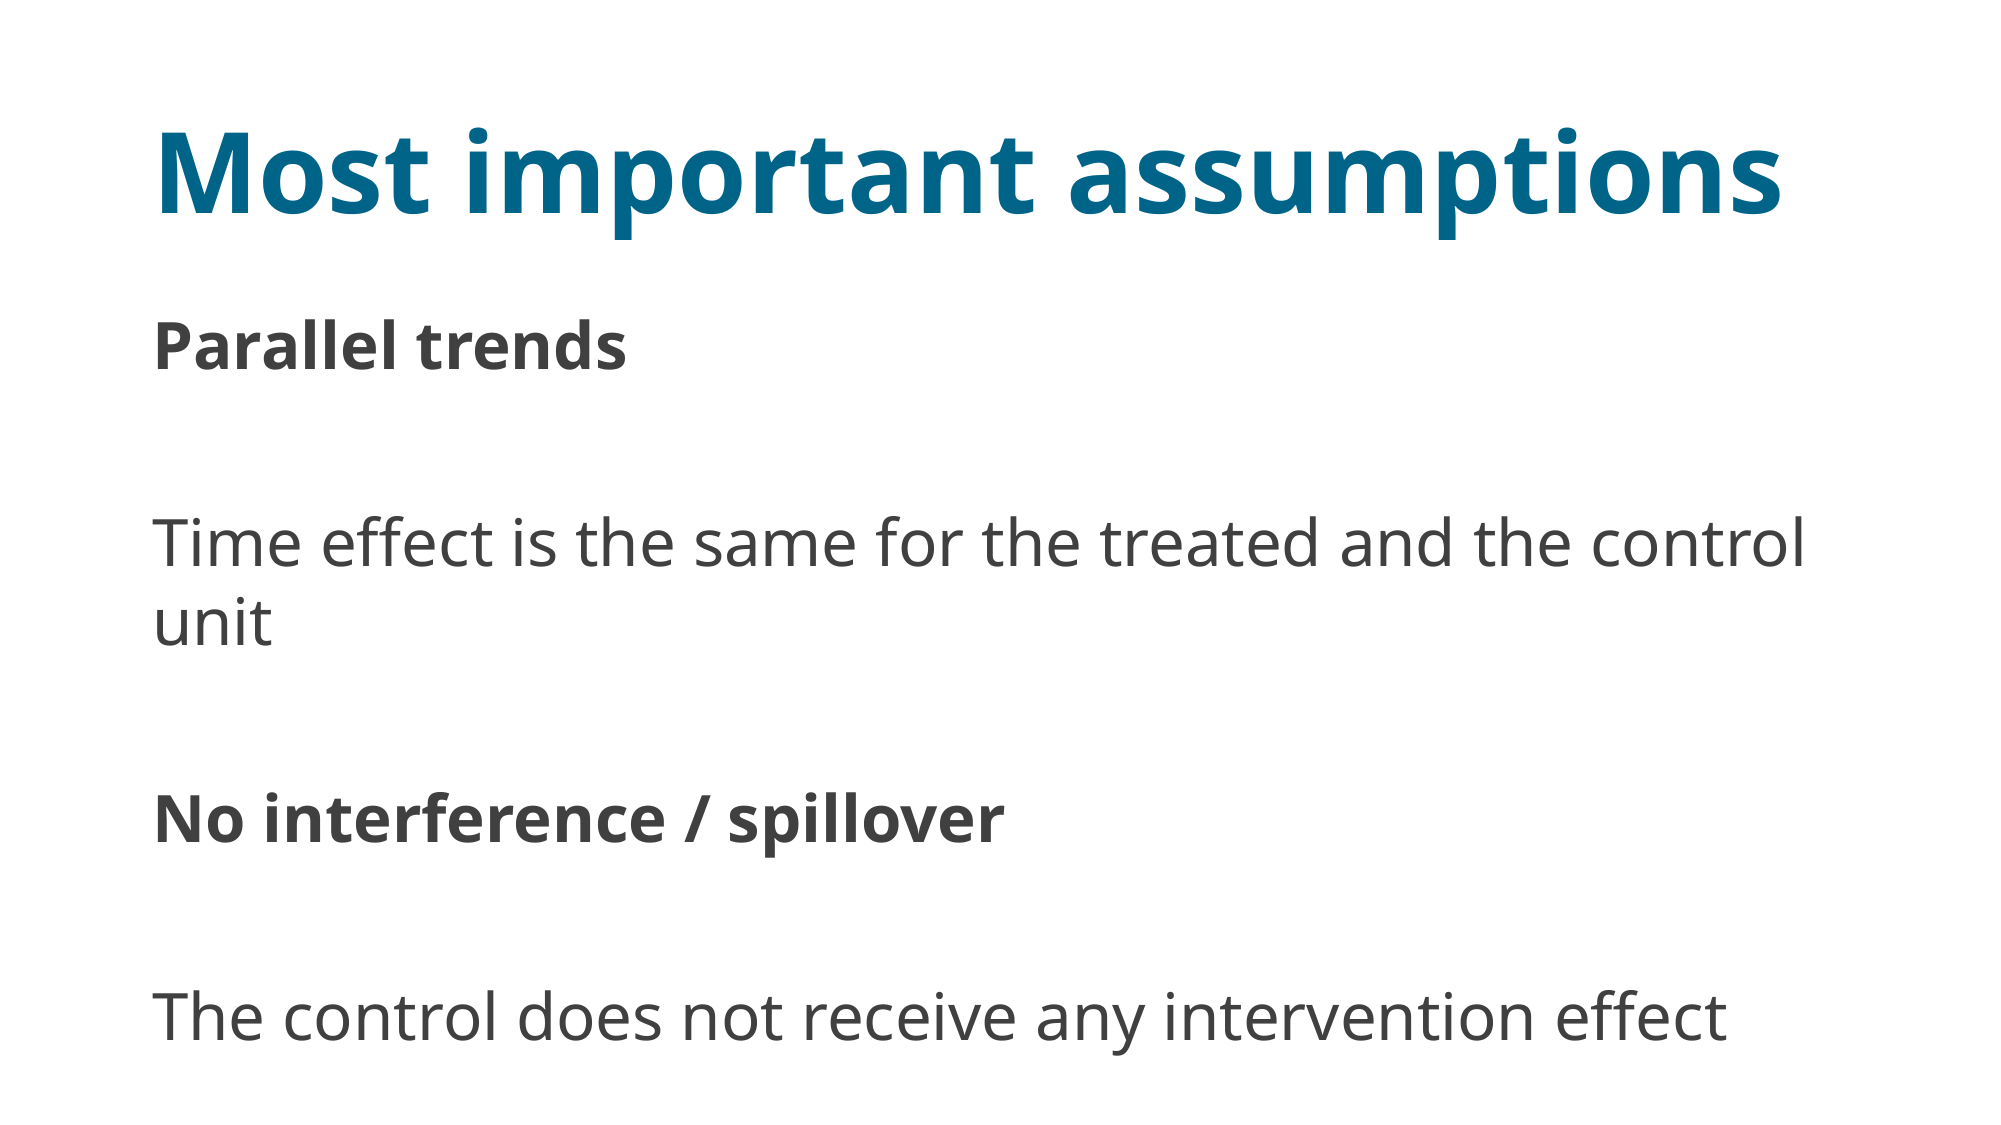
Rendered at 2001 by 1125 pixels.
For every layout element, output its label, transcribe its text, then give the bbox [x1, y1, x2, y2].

title Most important assumptions [137, 59, 1863, 278]
